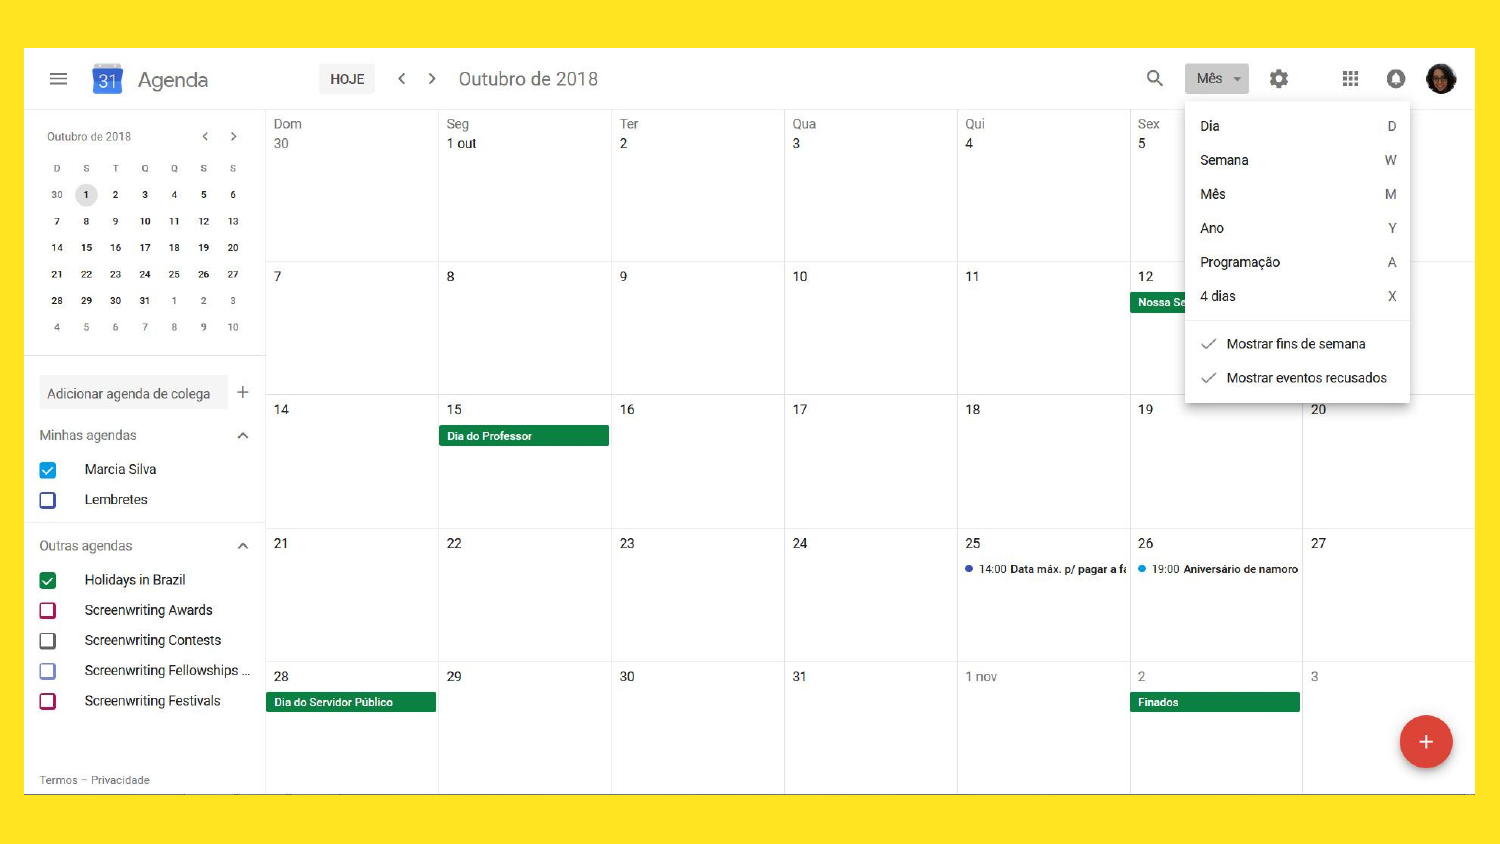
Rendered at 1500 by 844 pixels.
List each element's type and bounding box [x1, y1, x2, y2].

picture [24, 48, 1476, 796]
